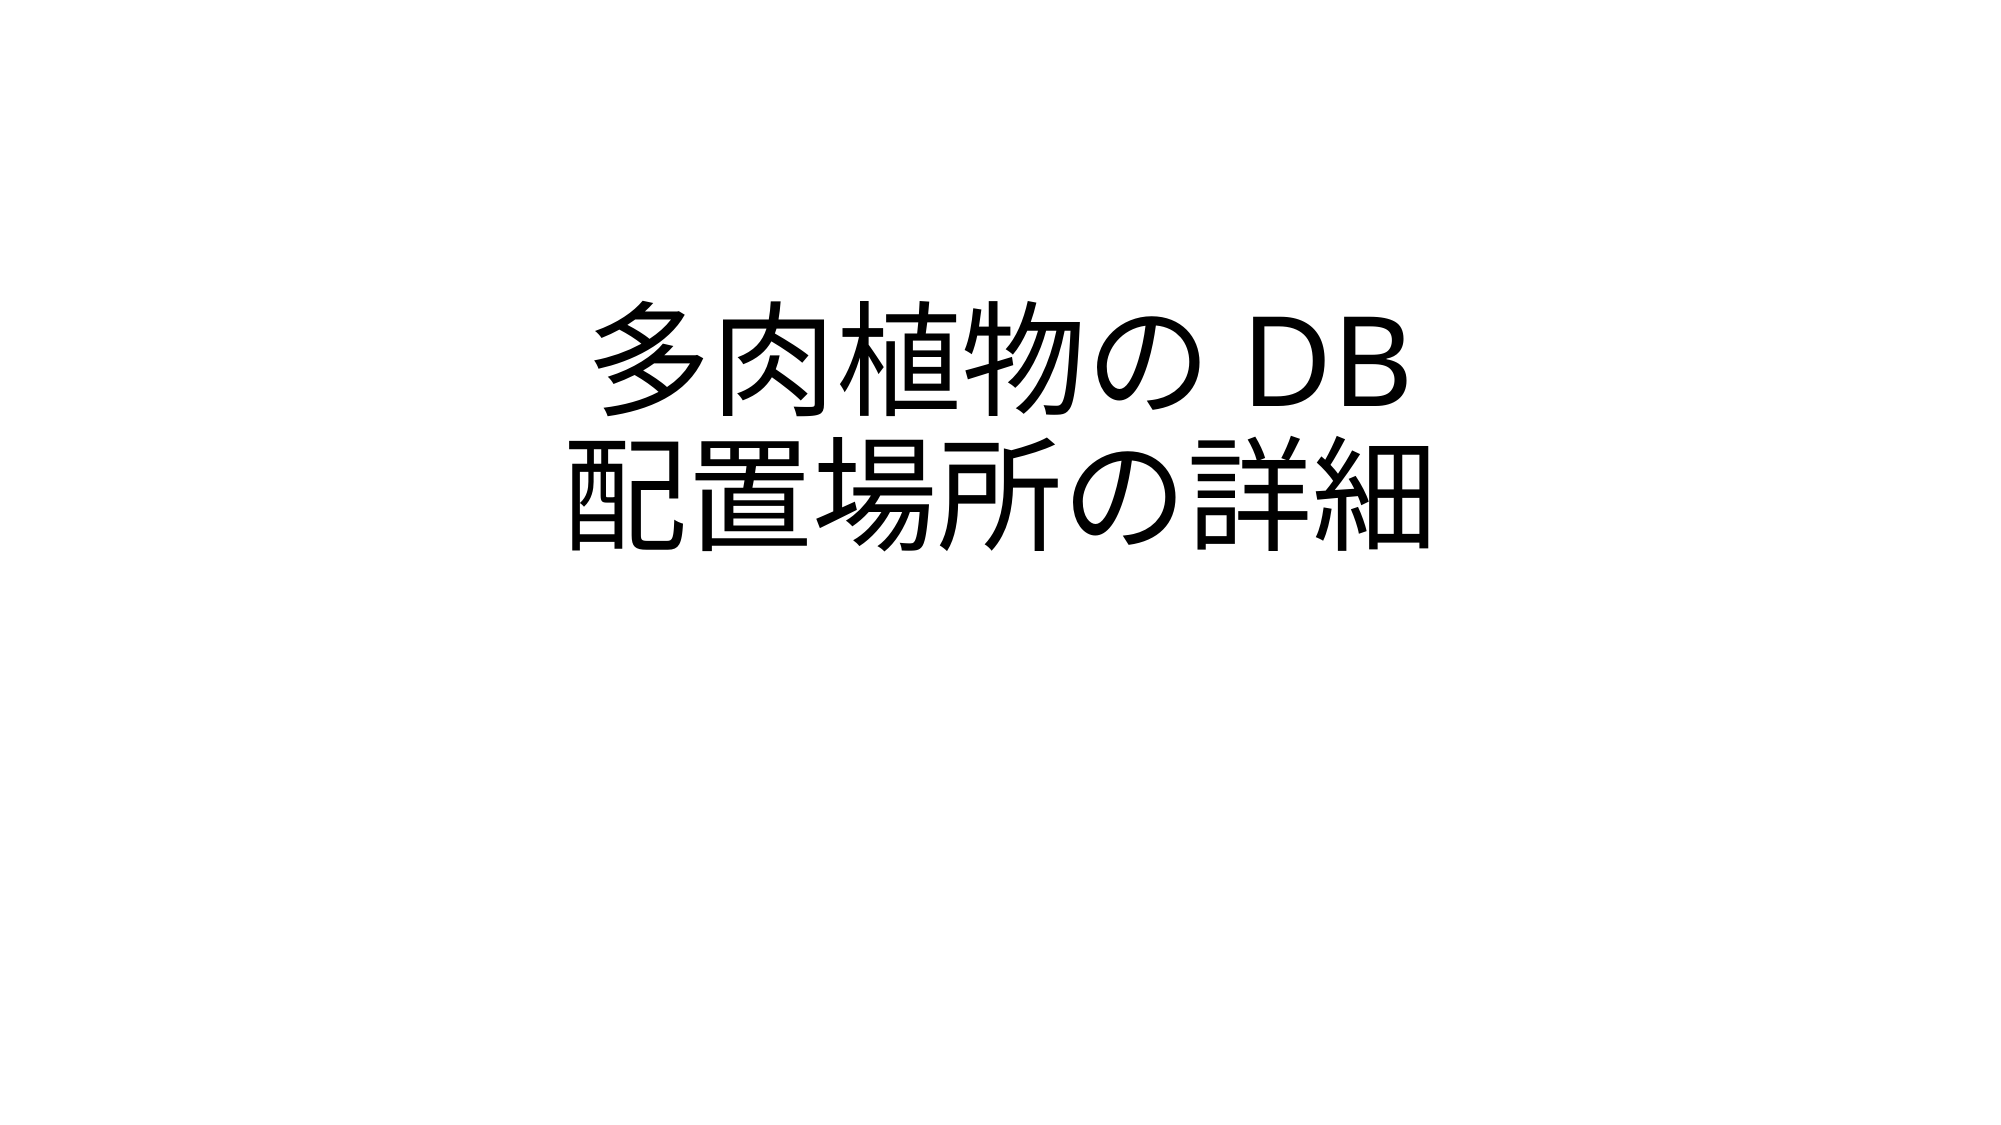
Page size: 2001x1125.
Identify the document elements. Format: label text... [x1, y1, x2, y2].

title 多肉植物のDB 配置場所の詳細 [249, 184, 1750, 576]
